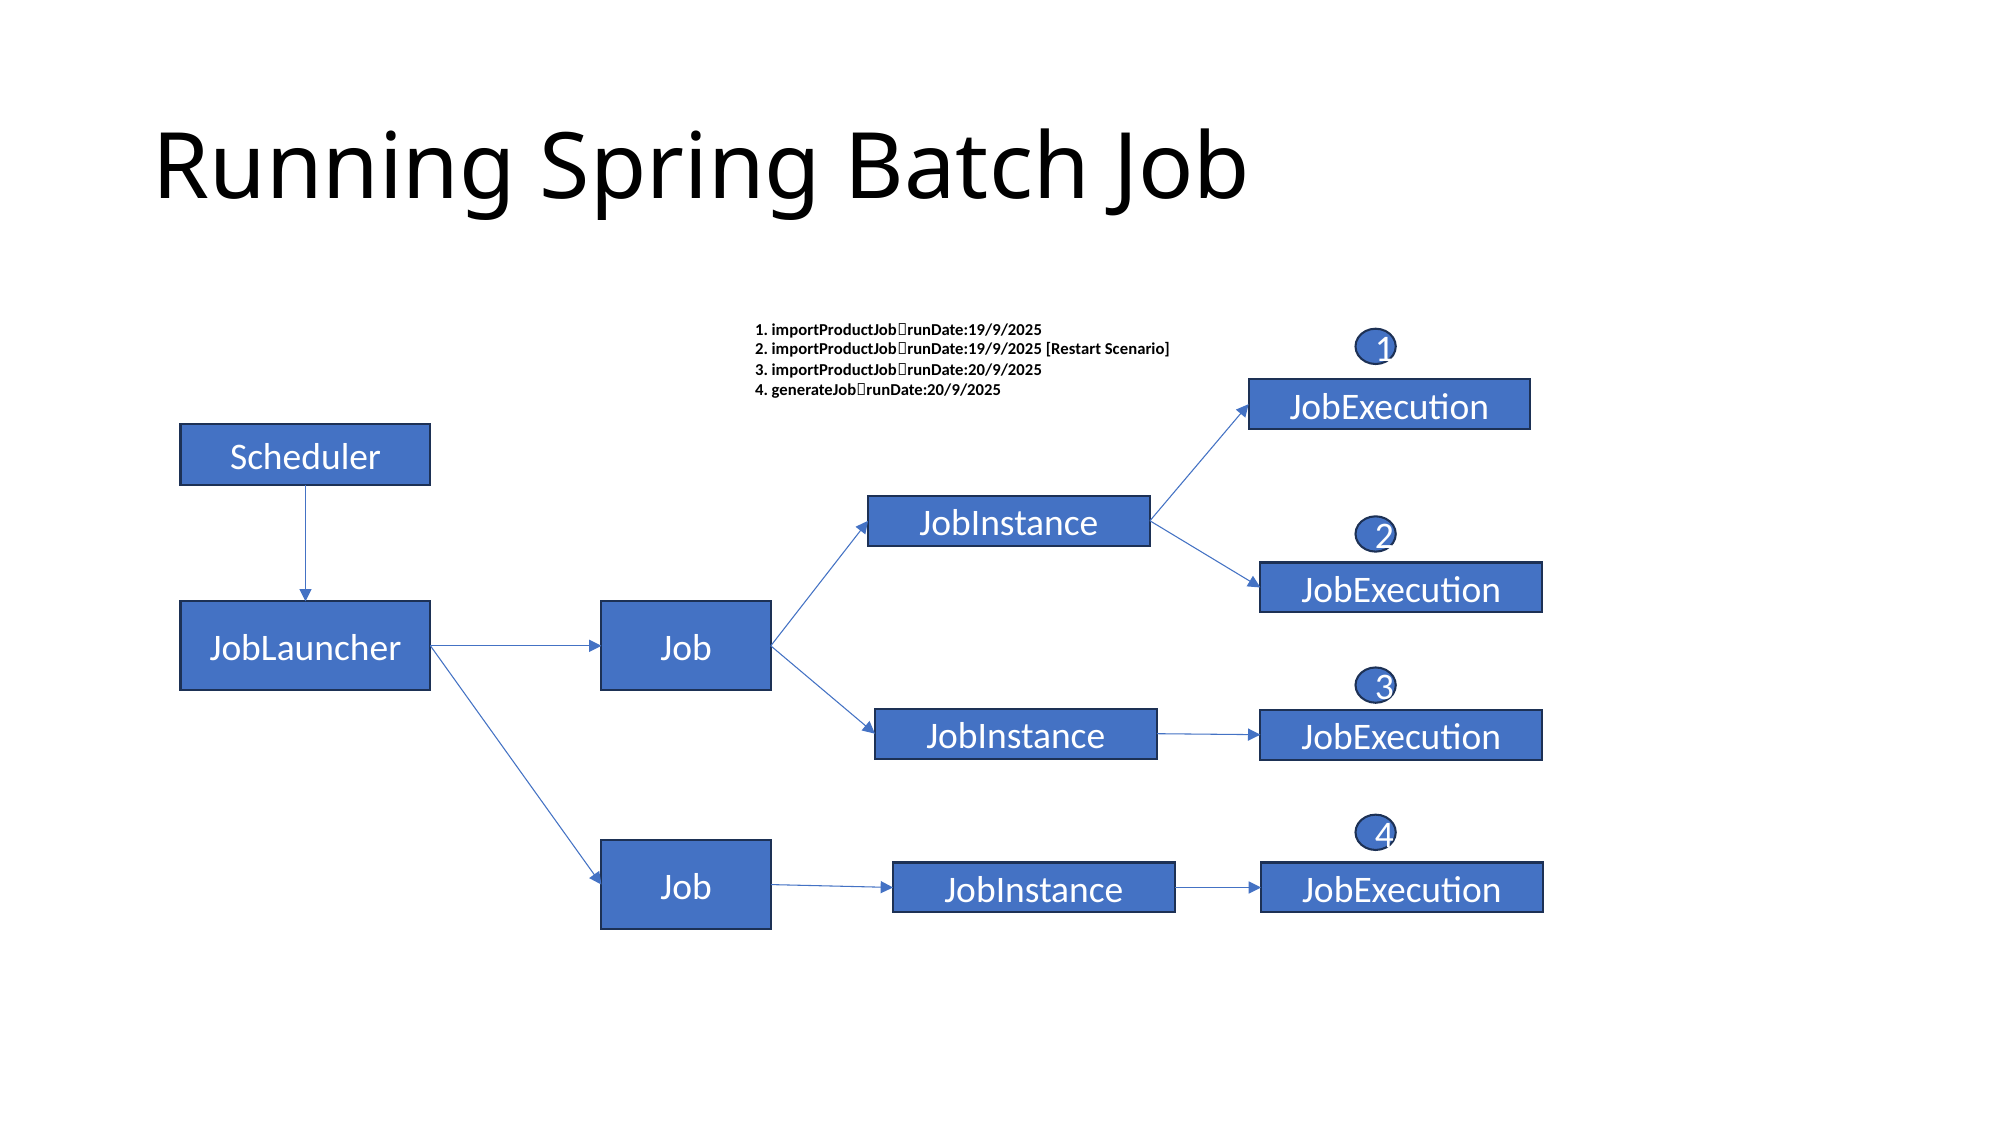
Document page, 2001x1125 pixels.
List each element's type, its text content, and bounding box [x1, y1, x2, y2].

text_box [770, 645, 875, 734]
title Running Spring Batch Job [137, 59, 1863, 278]
text_box 1 [1354, 327, 1397, 366]
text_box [770, 520, 868, 645]
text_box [770, 884, 894, 888]
text_box JobExecution [1259, 561, 1543, 613]
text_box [1149, 520, 1261, 588]
text_box JobInstance [867, 495, 1149, 547]
text_box 2 [1354, 515, 1397, 553]
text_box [1149, 404, 1249, 520]
text_box JobExecution [1260, 861, 1544, 913]
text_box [430, 645, 602, 885]
text_box JobExecution [1259, 709, 1543, 761]
text_box JobInstance [874, 708, 1158, 760]
text_box JobLauncher [179, 600, 431, 691]
text_box Job [600, 600, 770, 691]
text_box JobInstance [892, 861, 1176, 913]
text_box Job [600, 839, 772, 930]
text_box Scheduler [179, 423, 431, 486]
text_box 4 [1354, 813, 1397, 852]
text_box 3 [1354, 666, 1397, 704]
text_box JobExecution [1248, 378, 1531, 430]
text_box 1. importProductJobrunDate:19/9/2025 2. importProductJobrunDate:19/9/2025 [Restart Scenario] 3. importProductJobrunDate:20/9/2025 4. generateJobrunDate:20/9/2025 [740, 311, 1227, 406]
